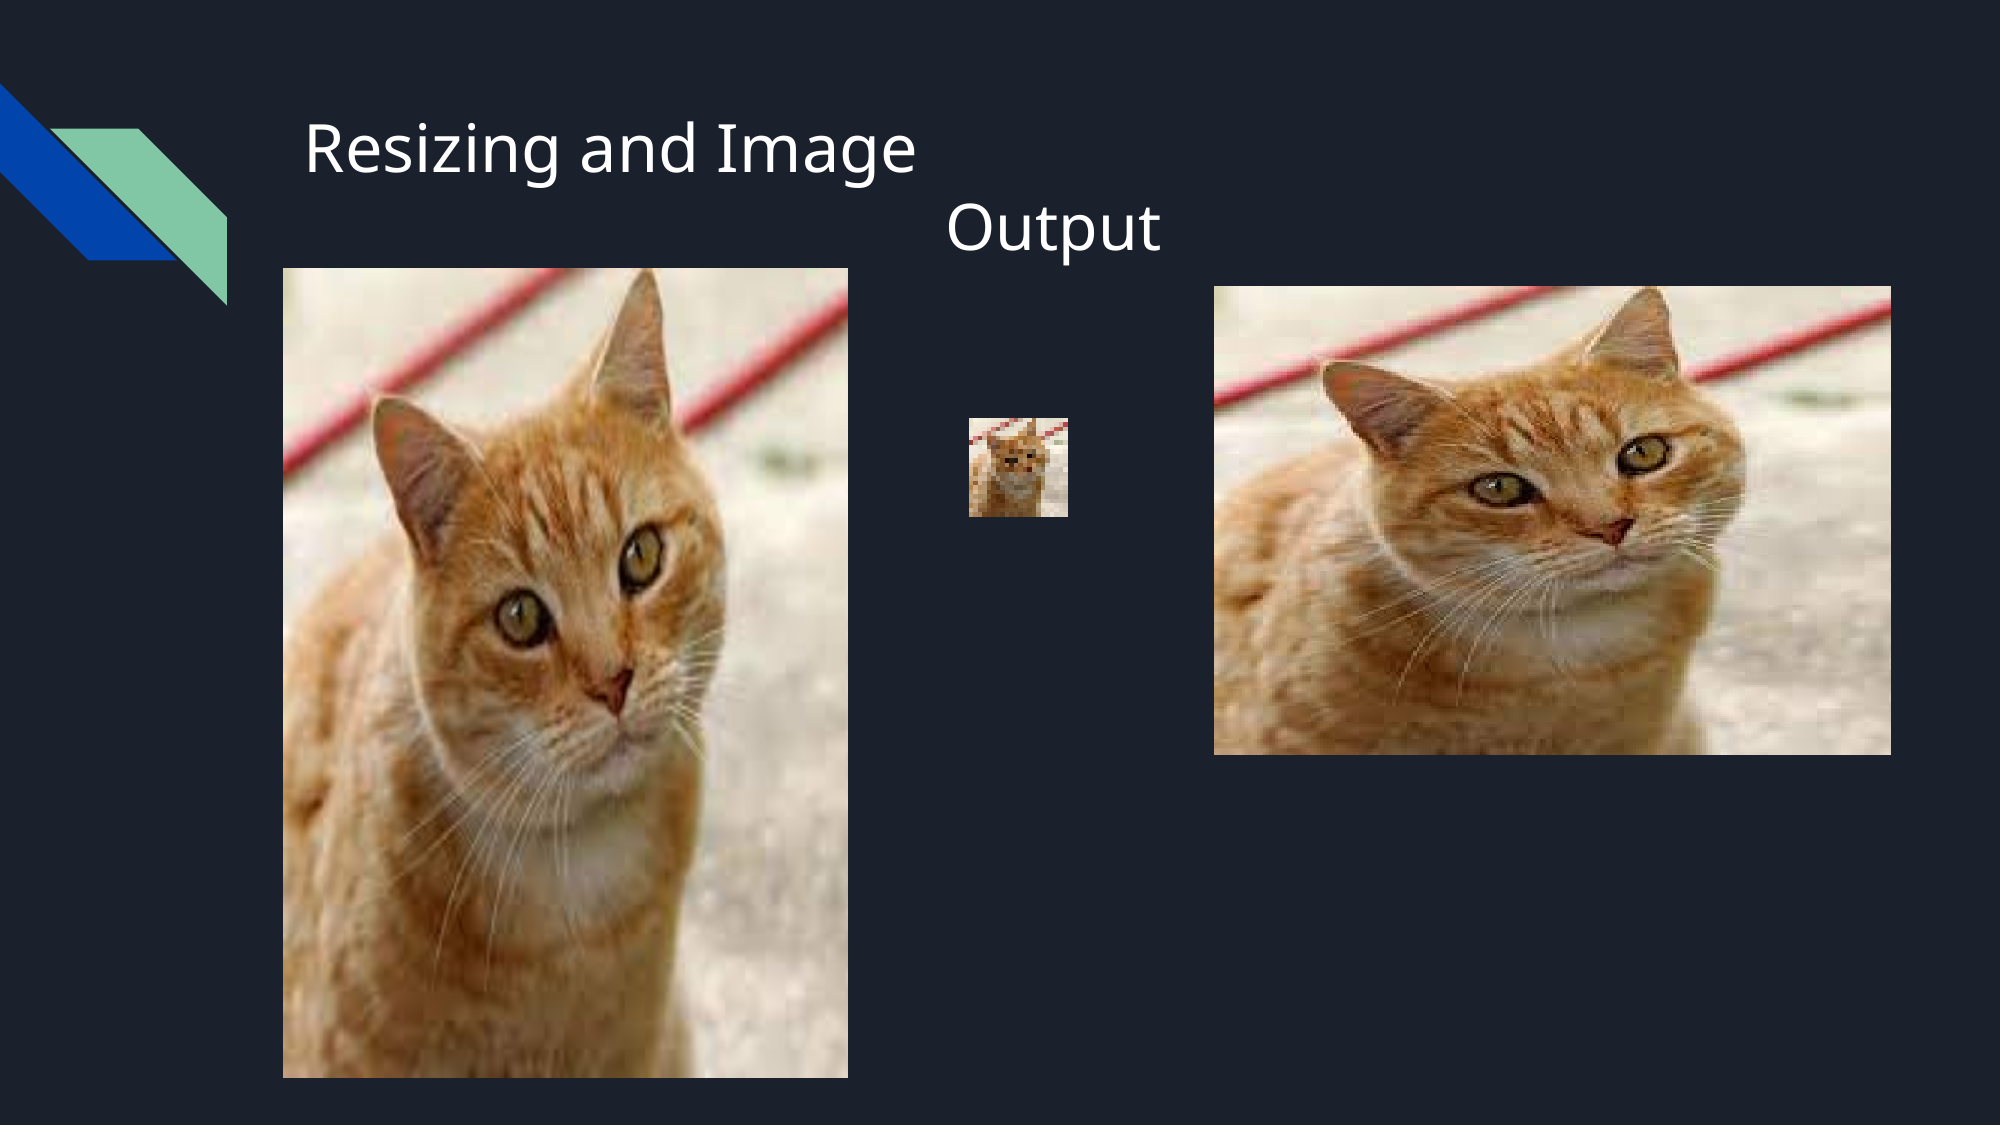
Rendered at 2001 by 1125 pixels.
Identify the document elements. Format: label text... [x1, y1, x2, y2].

picture [283, 268, 848, 1078]
title Resizing and Image Output [283, 86, 1824, 287]
picture [969, 418, 1068, 517]
picture [1213, 285, 1891, 755]
